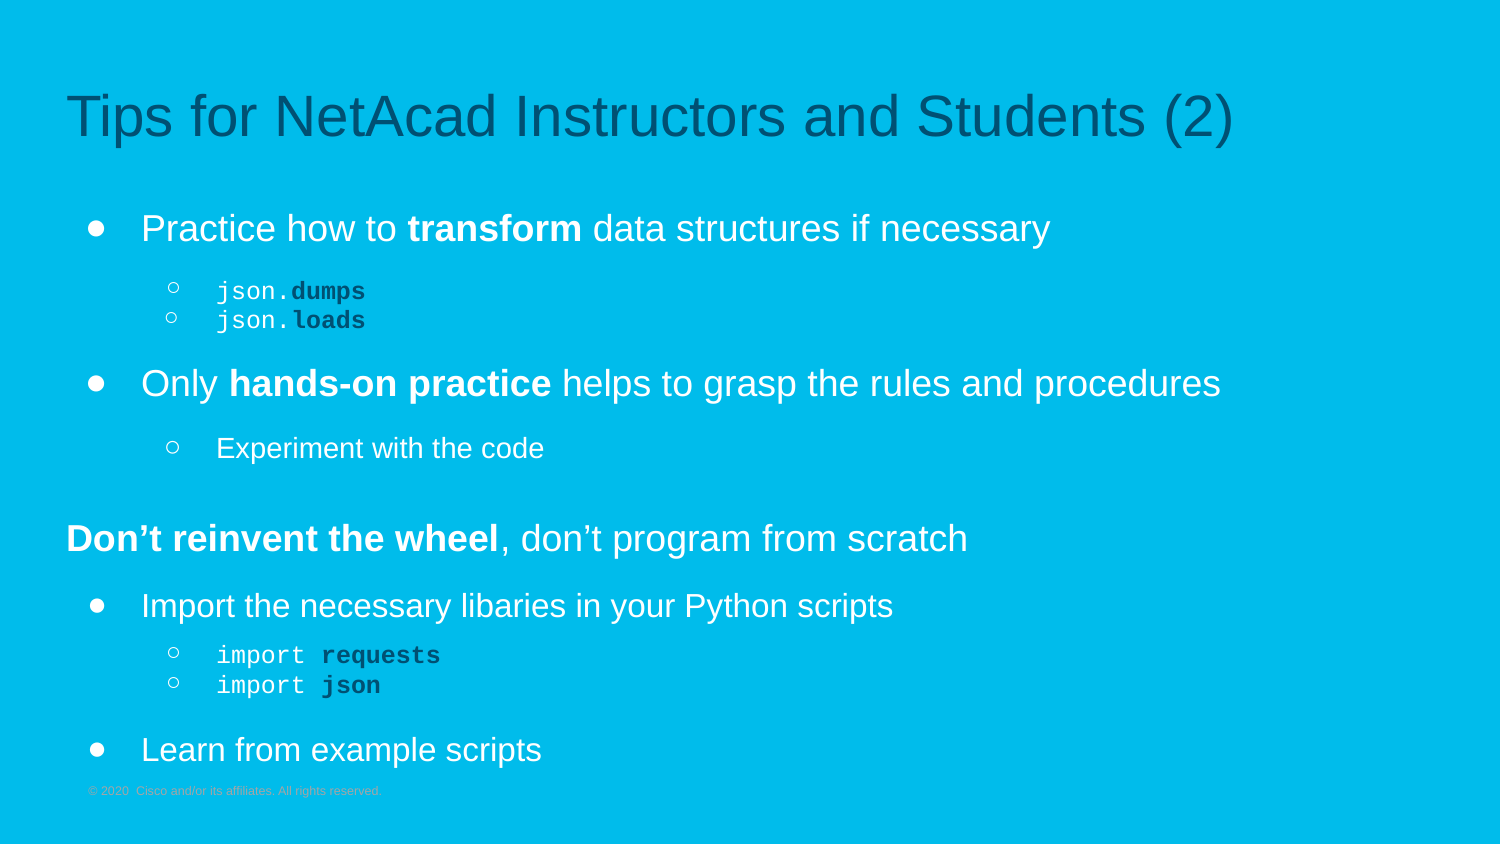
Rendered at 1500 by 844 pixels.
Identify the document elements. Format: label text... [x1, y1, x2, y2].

list Practice how to transform data structures if necessary json.dumps json.loads Only hands-on practice helps to grasp the rules and procedures Experiment with the code Don’t reinvent the wheel, don’t program from scratch Import the necessary libaries in your Python scripts import requests import json Learn from example scripts [51, 189, 1449, 784]
title Tips for NetAcad Instructors and Students (2) [51, 72, 1449, 167]
